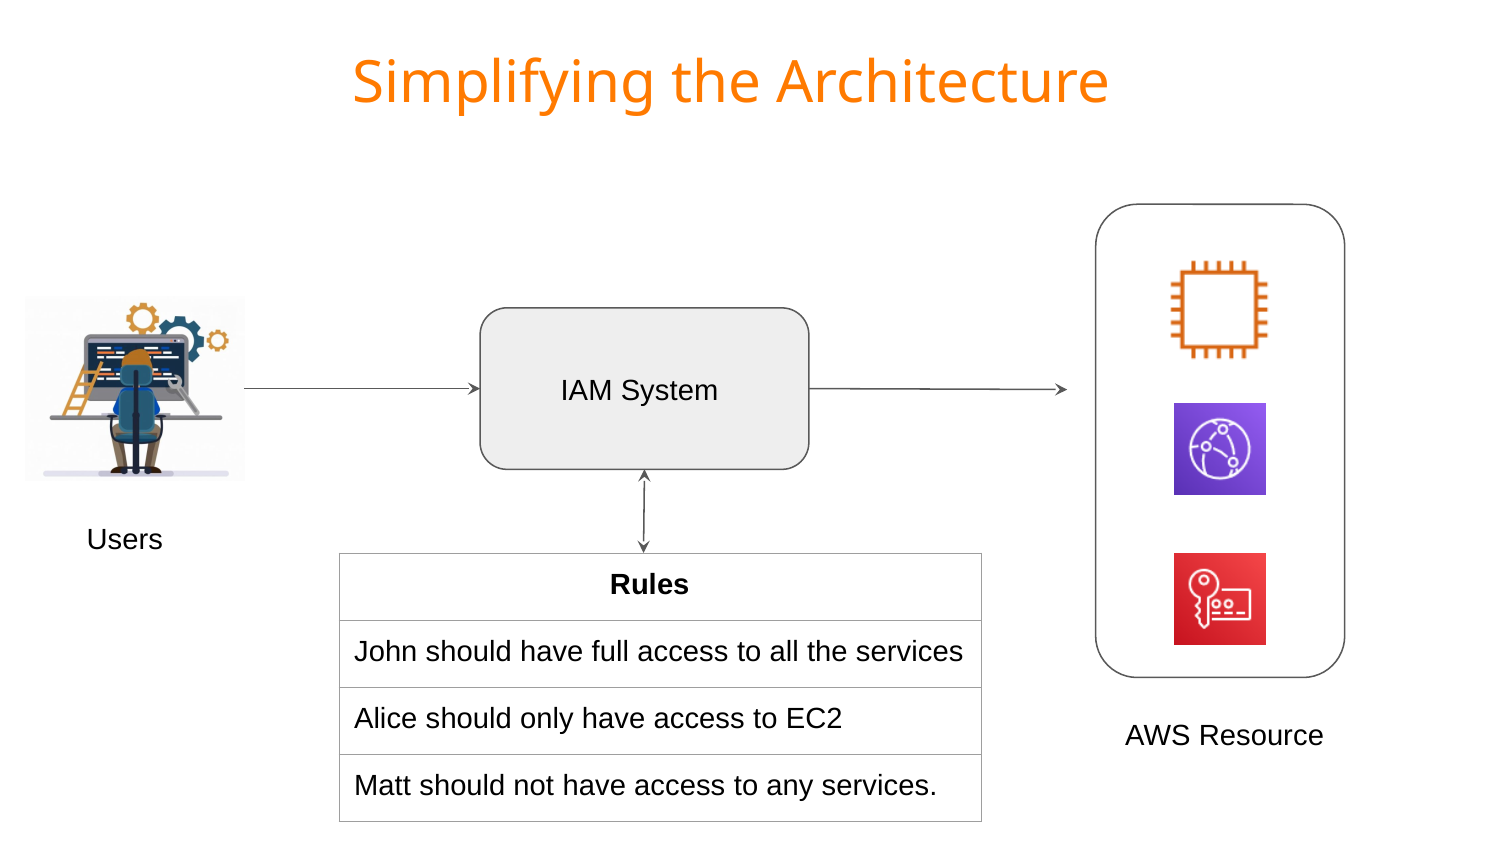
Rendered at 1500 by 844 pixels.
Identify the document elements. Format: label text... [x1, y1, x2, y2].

picture [1170, 260, 1271, 361]
table_cell Alice should only have access to EC2 [340, 688, 981, 754]
picture [25, 296, 245, 481]
text_box IAM System [480, 307, 809, 470]
table_header Rules [340, 554, 981, 620]
picture [1174, 553, 1267, 645]
table_cell Matt should not have access to any services. [340, 755, 981, 821]
picture [1174, 403, 1267, 496]
table_cell John should have full access to all the services [340, 621, 981, 687]
subtitle Simplifying the Architecture [25, 29, 1438, 129]
text_box Users [46, 505, 245, 576]
text_box AWS Resource [1093, 701, 1366, 755]
text_box [1095, 204, 1345, 678]
